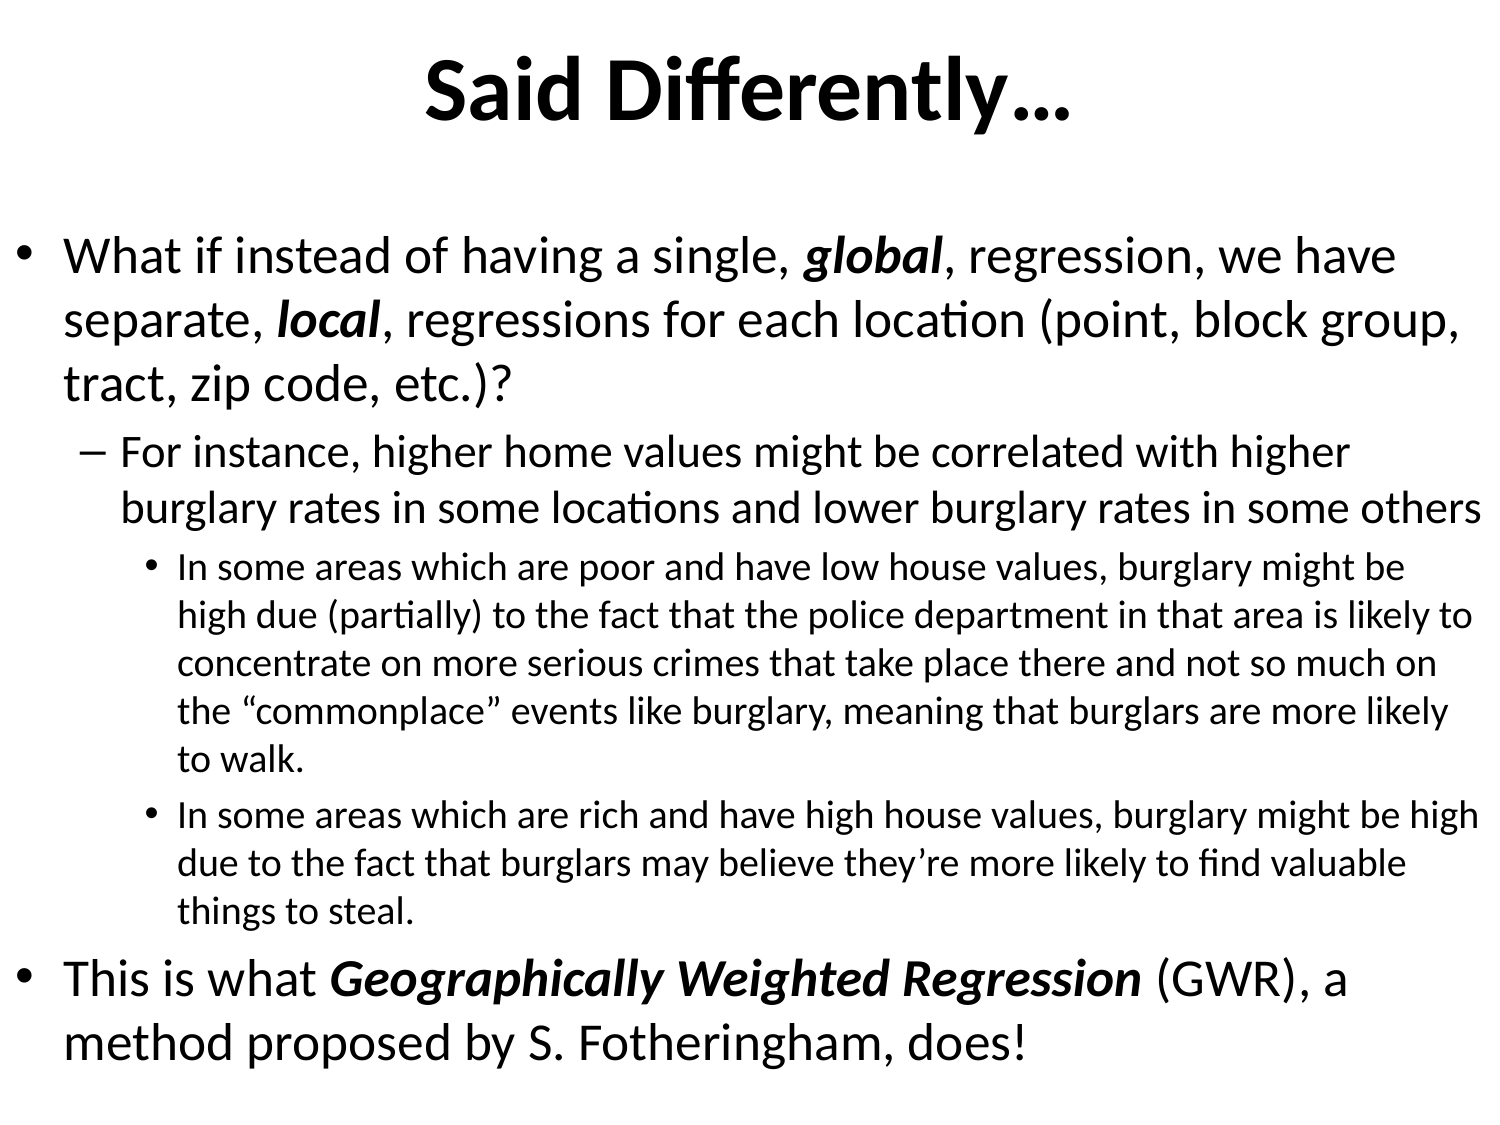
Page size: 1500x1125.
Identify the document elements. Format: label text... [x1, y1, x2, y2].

title Said Differently… [75, 4, 1425, 163]
list What if instead of having a single, global, regression, we have separate, local, regressions for each location (point, block group, tract, zip code, etc.)? For instance, higher home values might be correlated with higher burglary rates in some locations and lower burglary rates in some others In some areas which are poor and have low house values, burglary might be high due (partially) to the fact that the police department in that area is likely to concentrate on more serious crimes that take place there and not so much on the “commonplace” events like burglary, meaning that burglars are more likely to walk. In some areas which are rich and have high house values, burglary might be high due to the fact that burglars may believe they’re more likely to find valuable things to steal. This is what Geographically Weighted Regression (GWR), a method proposed by S. Fotheringham, does! [0, 212, 1500, 1125]
